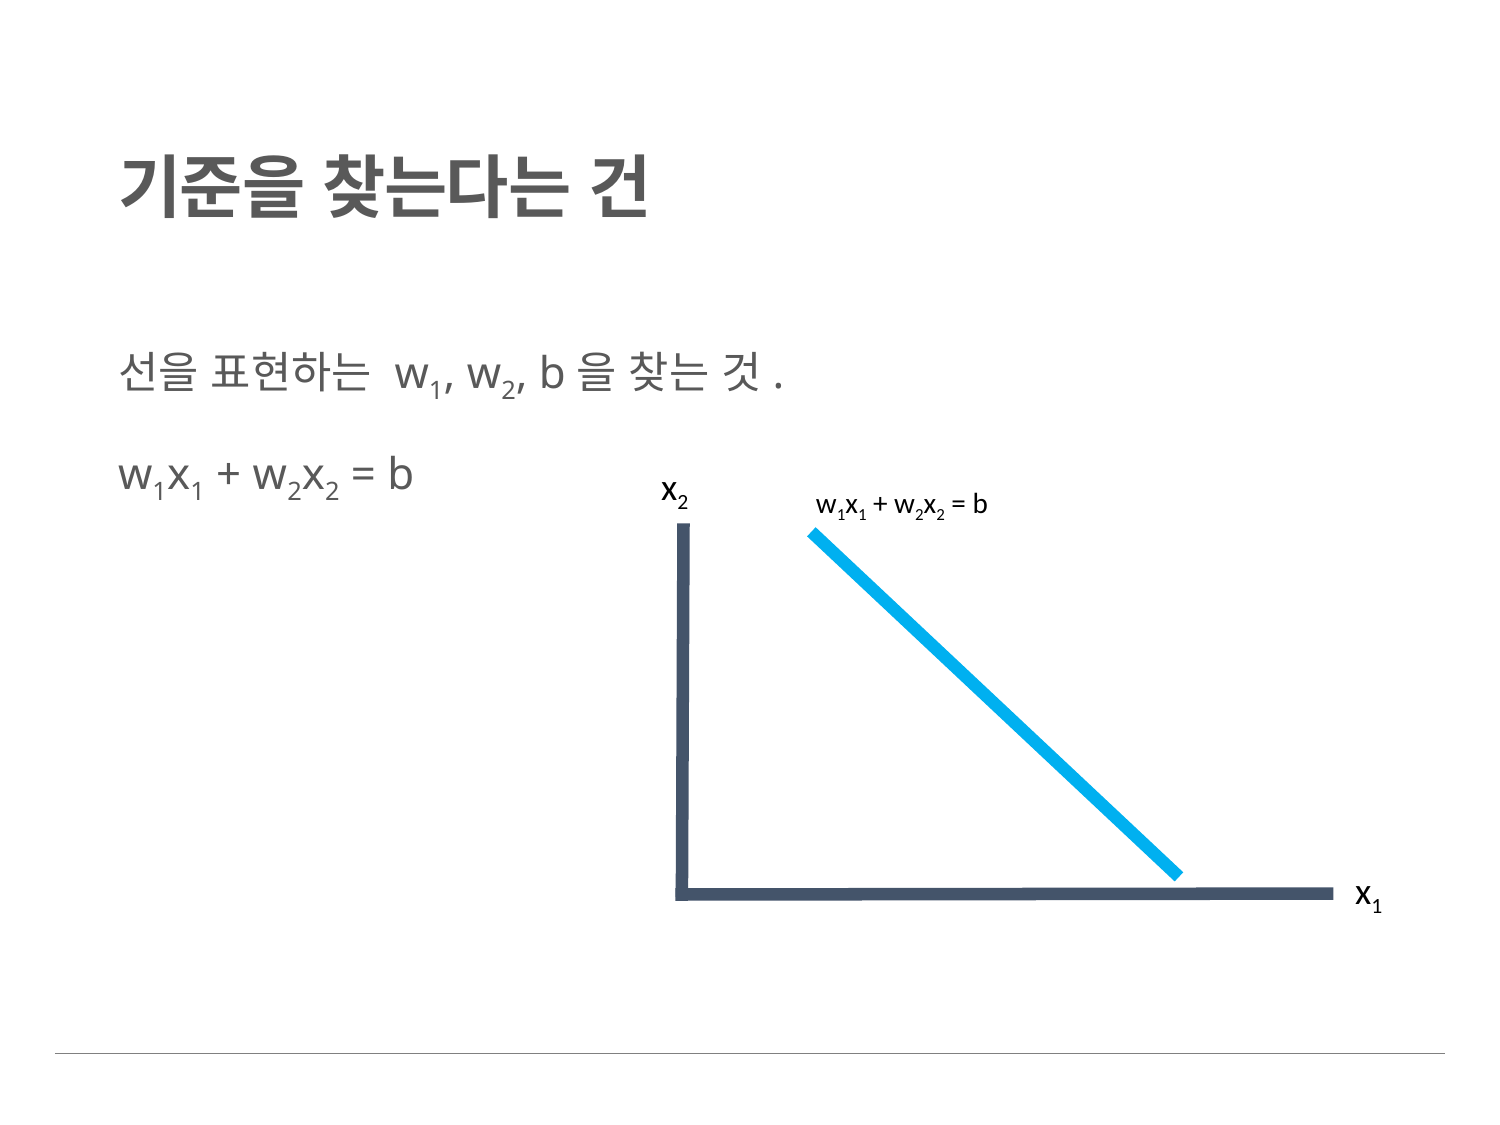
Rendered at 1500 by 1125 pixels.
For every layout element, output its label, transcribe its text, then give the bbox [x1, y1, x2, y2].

text_box w1x1 + w2x2 = b [794, 476, 1094, 567]
text_box 선을 표현하는 w1, w2, b을 찾는 것. w1x1 + w2x2 = b [103, 330, 1334, 454]
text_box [811, 531, 1180, 877]
title 기준을 찾는다는 건 [103, 137, 1397, 244]
text_box x2 [646, 447, 769, 506]
text_box x1 [1339, 852, 1463, 911]
